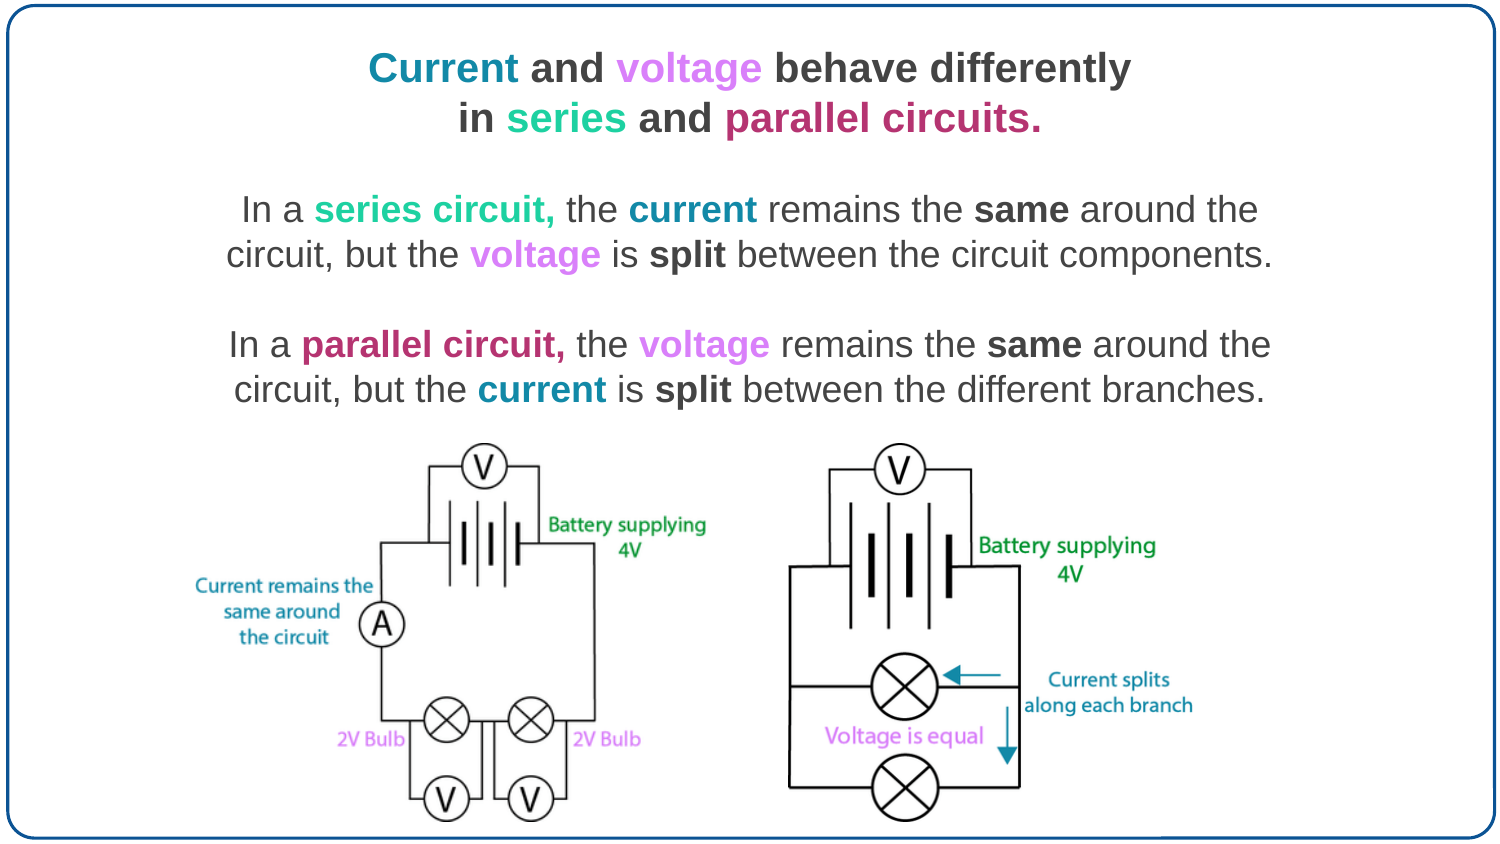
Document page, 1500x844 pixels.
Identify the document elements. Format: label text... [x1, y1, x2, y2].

picture [788, 443, 1194, 822]
text_box Current and voltage behave differently in series and parallel circuits. In a series circuit, the current remains the same around the circuit, but the voltage is split between the circuit components. In a parallel circuit, the voltage remains the same around the circuit, but the current is split between the different branches. [195, 33, 1305, 418]
picture [195, 443, 712, 822]
